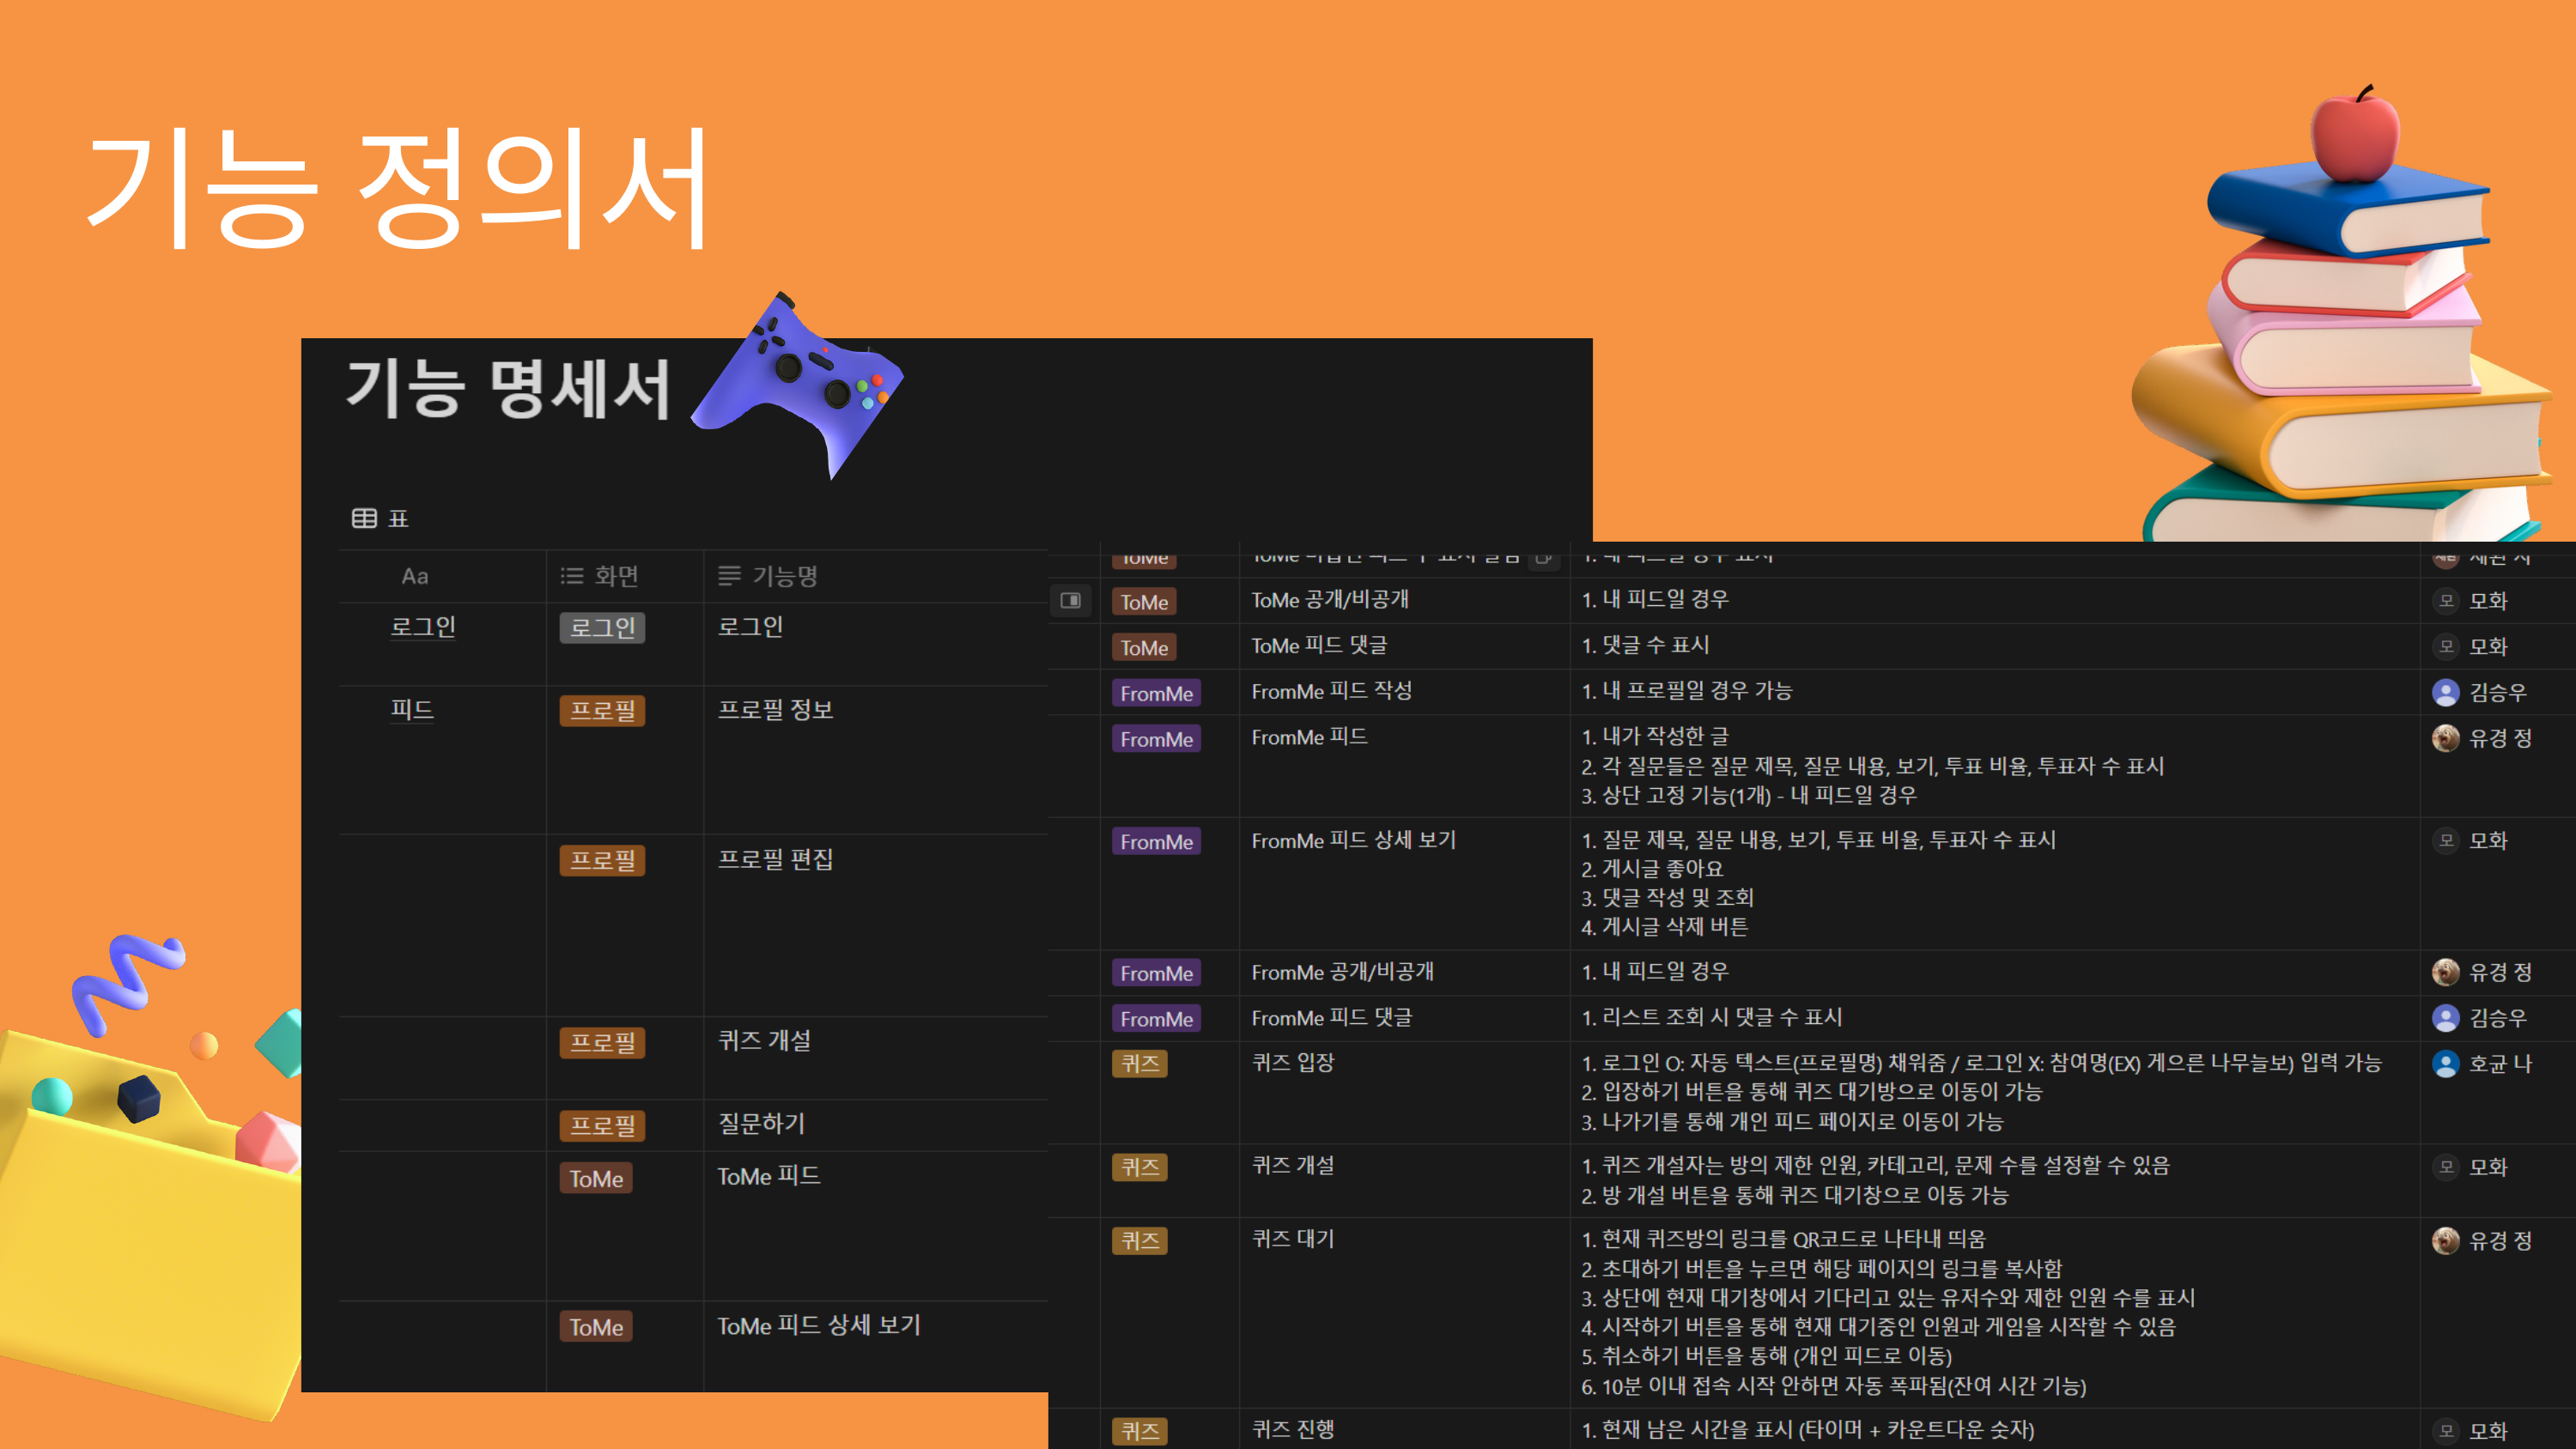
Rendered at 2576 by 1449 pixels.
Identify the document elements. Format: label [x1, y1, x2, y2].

text_box [691, 425, 871, 510]
text_box [0, 934, 368, 1422]
text_box [1048, 542, 2576, 1449]
text_box [301, 338, 1594, 1392]
text_box [2131, 83, 2554, 542]
text_box [79, 111, 1140, 417]
